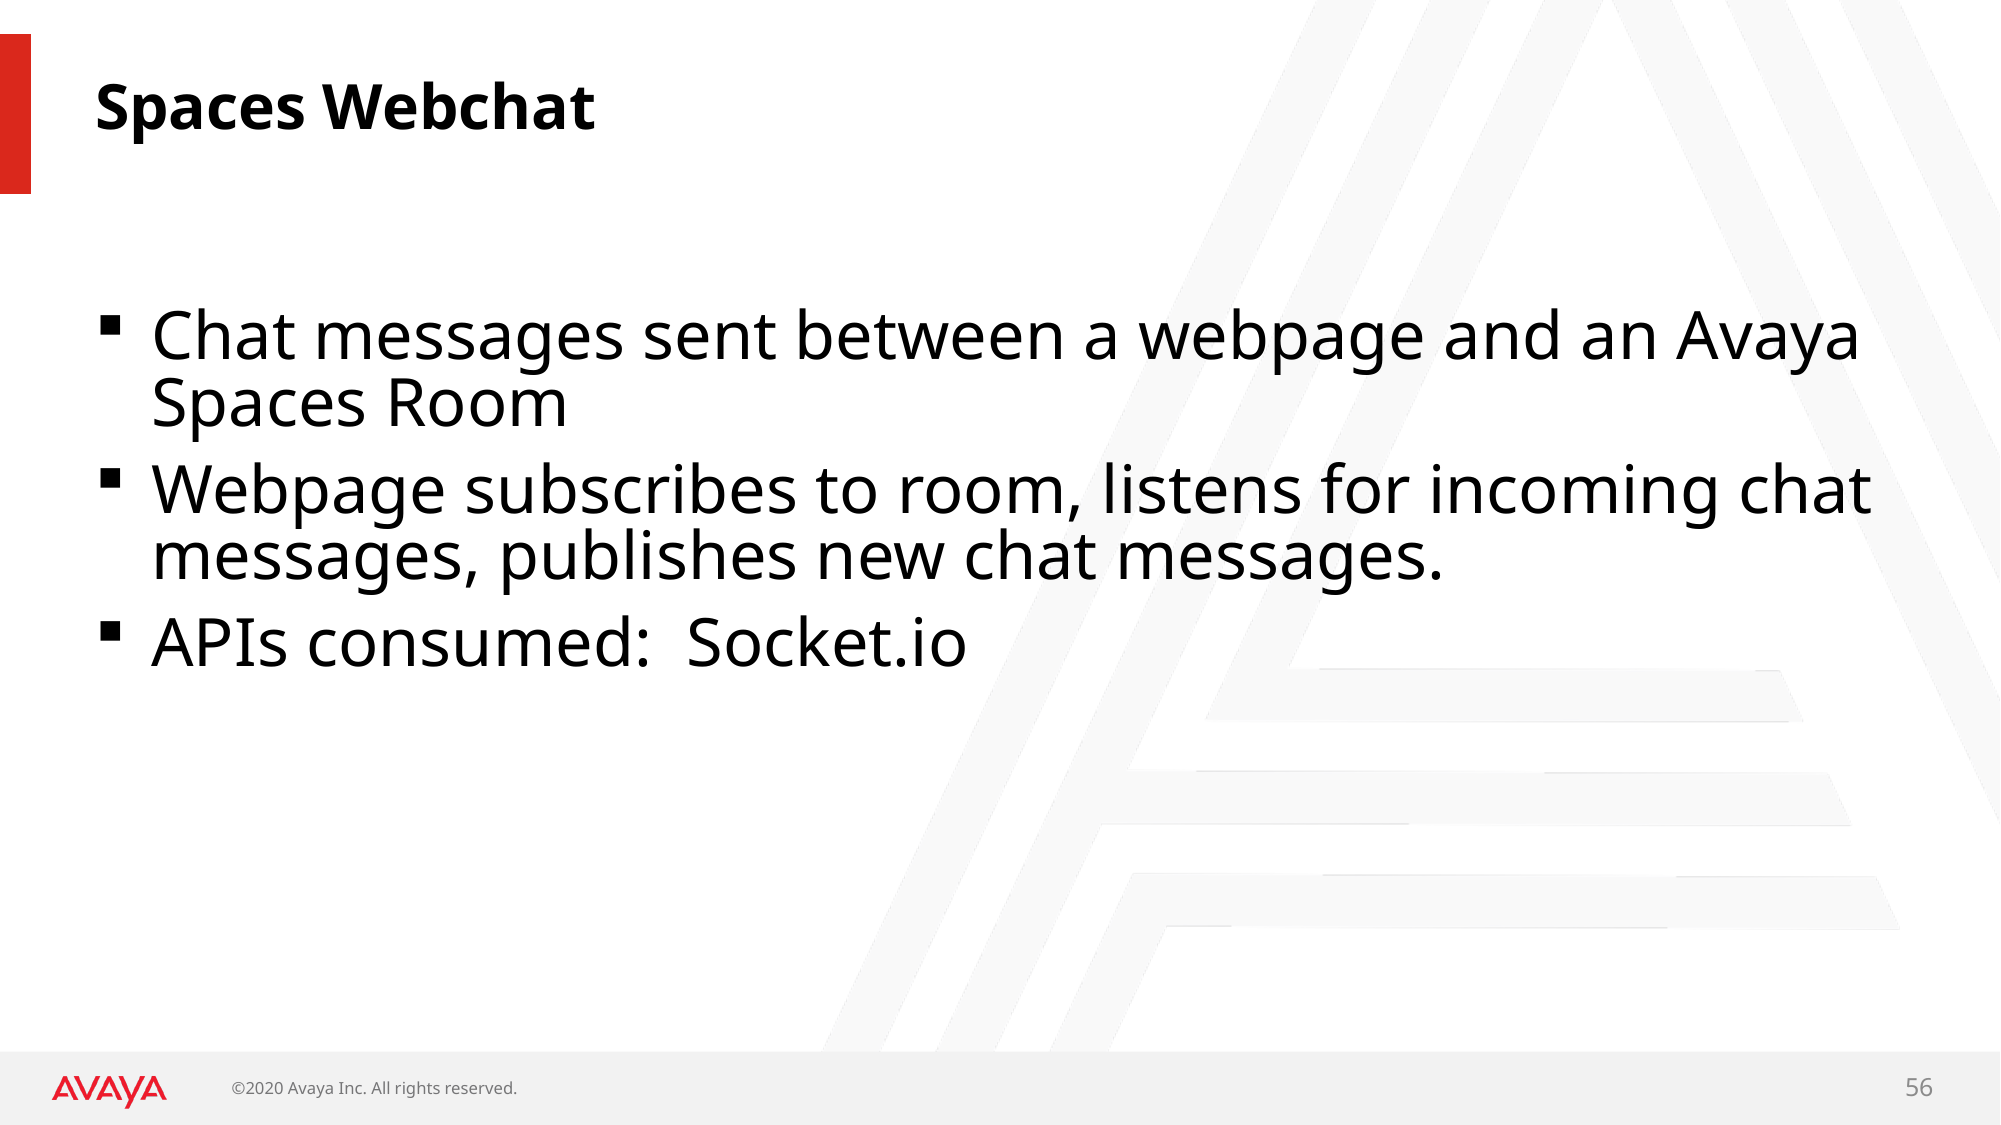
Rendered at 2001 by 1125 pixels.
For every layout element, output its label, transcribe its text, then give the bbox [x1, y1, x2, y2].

title Spaces Webchat [79, 1, 1916, 219]
list Chat messages sent between a webpage and an Avaya Spaces Room Webpage subscribes to room, listens for incoming chat messages, publishes new chat messages. APIs consumed: Socket.io [79, 299, 1916, 966]
